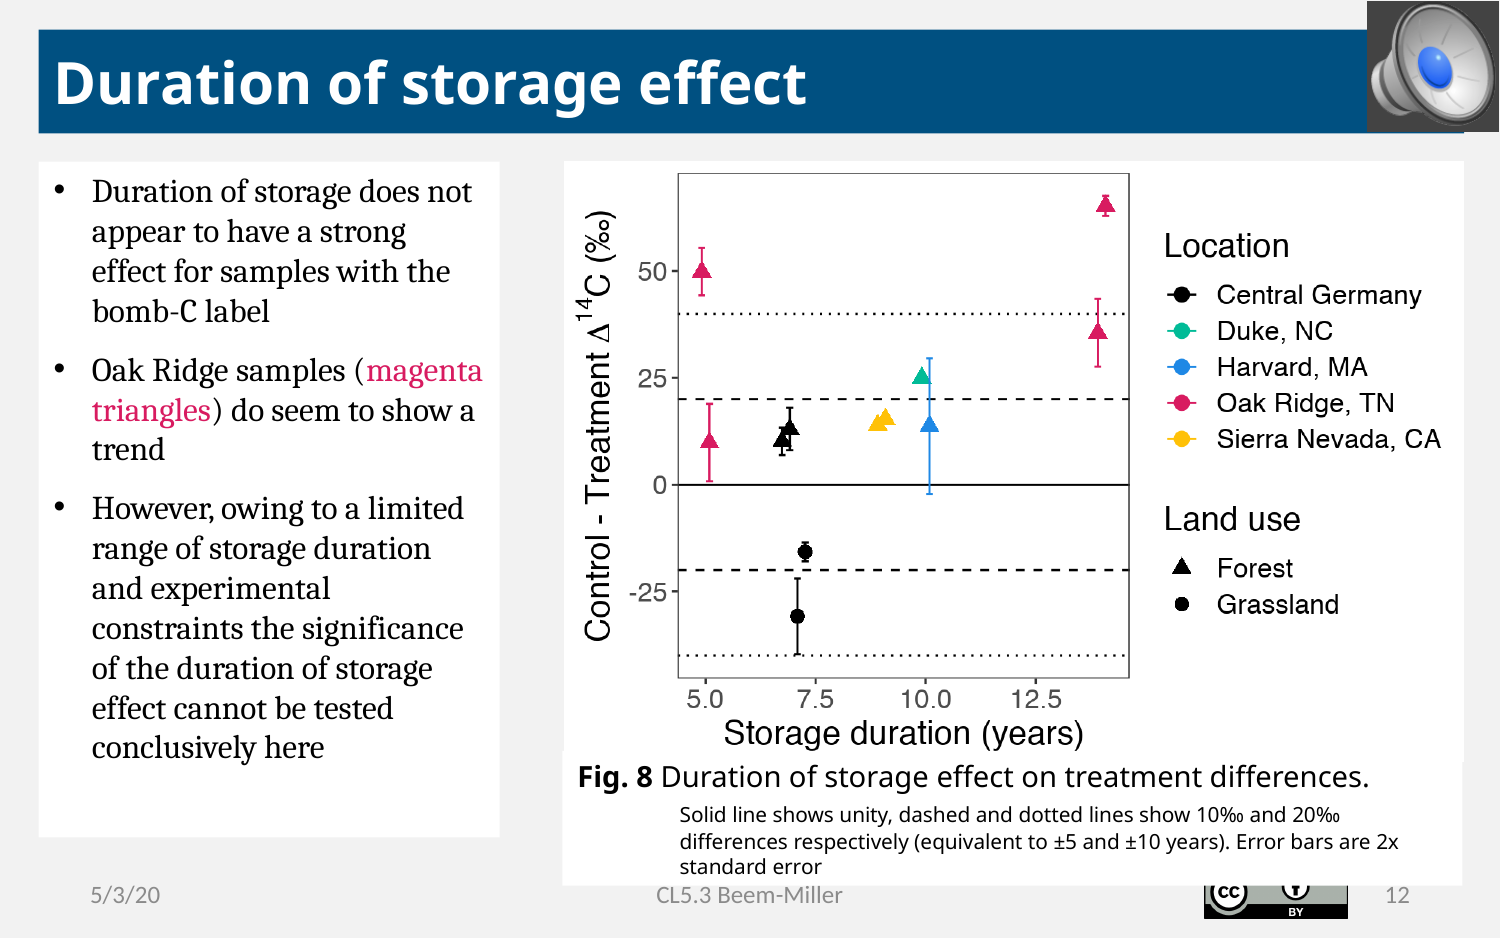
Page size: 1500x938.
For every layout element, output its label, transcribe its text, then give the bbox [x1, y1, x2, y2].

picture [563, 161, 1465, 762]
slide_number 12 [1074, 886, 1425, 919]
footer CL5.3 Beem-Miller [512, 868, 988, 919]
list Duration of storage does not appear to have a strong effect for samples with the bomb-C label Oak Ridge samples (magenta triangles) do seem to show a trend However, owing to a limited range of storage duration and experimental constraints the significance of the duration of storage effect cannot be tested conclusively here [38, 161, 500, 838]
title Duration of storage effect [38, 29, 1361, 134]
picture [1366, 0, 1500, 134]
text_box Fig. 8 Duration of storage effect on treatment differences. Solid line shows unity, dashed and dotted lines show 10‰ and 20‰ differences respectively (equivalent to ±5 and ±10 years). Error bars are 2x standard error [562, 768, 1463, 886]
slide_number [75, 868, 425, 919]
